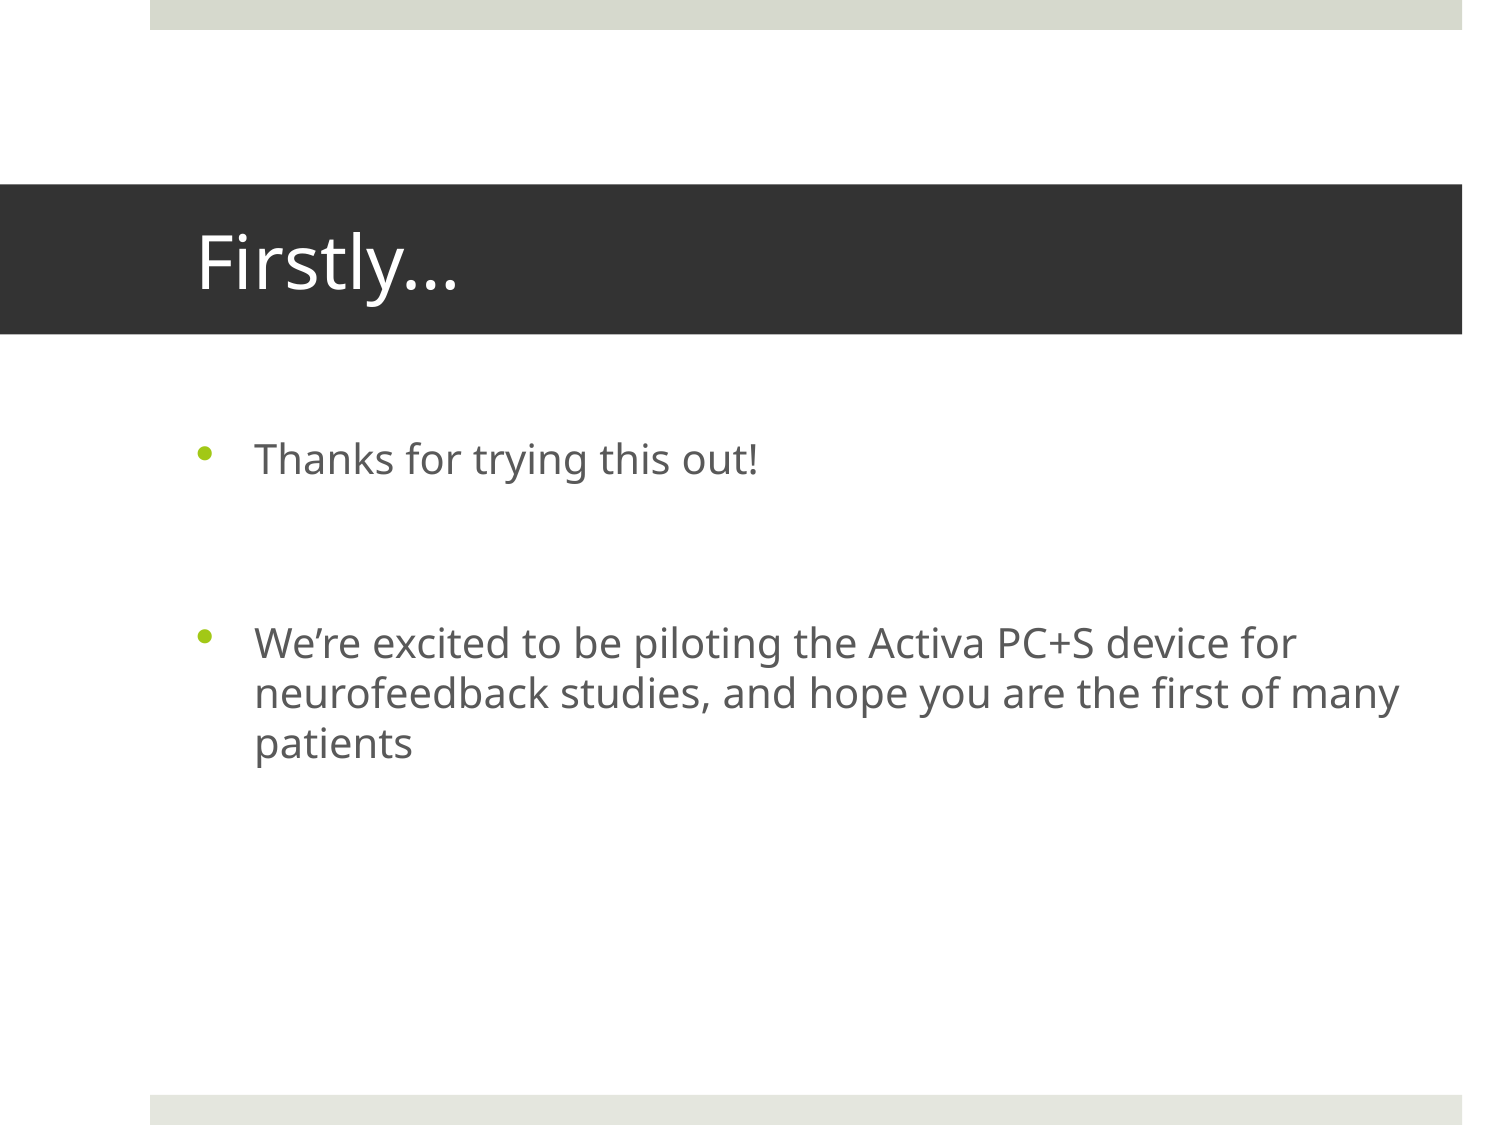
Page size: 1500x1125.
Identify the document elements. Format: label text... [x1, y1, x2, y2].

title Firstly… [0, 184, 1463, 335]
list Thanks for trying this out! We’re excited to be piloting the Activa PC+S device for neurofeedback studies, and hope you are the first of many patients [182, 425, 1432, 1028]
